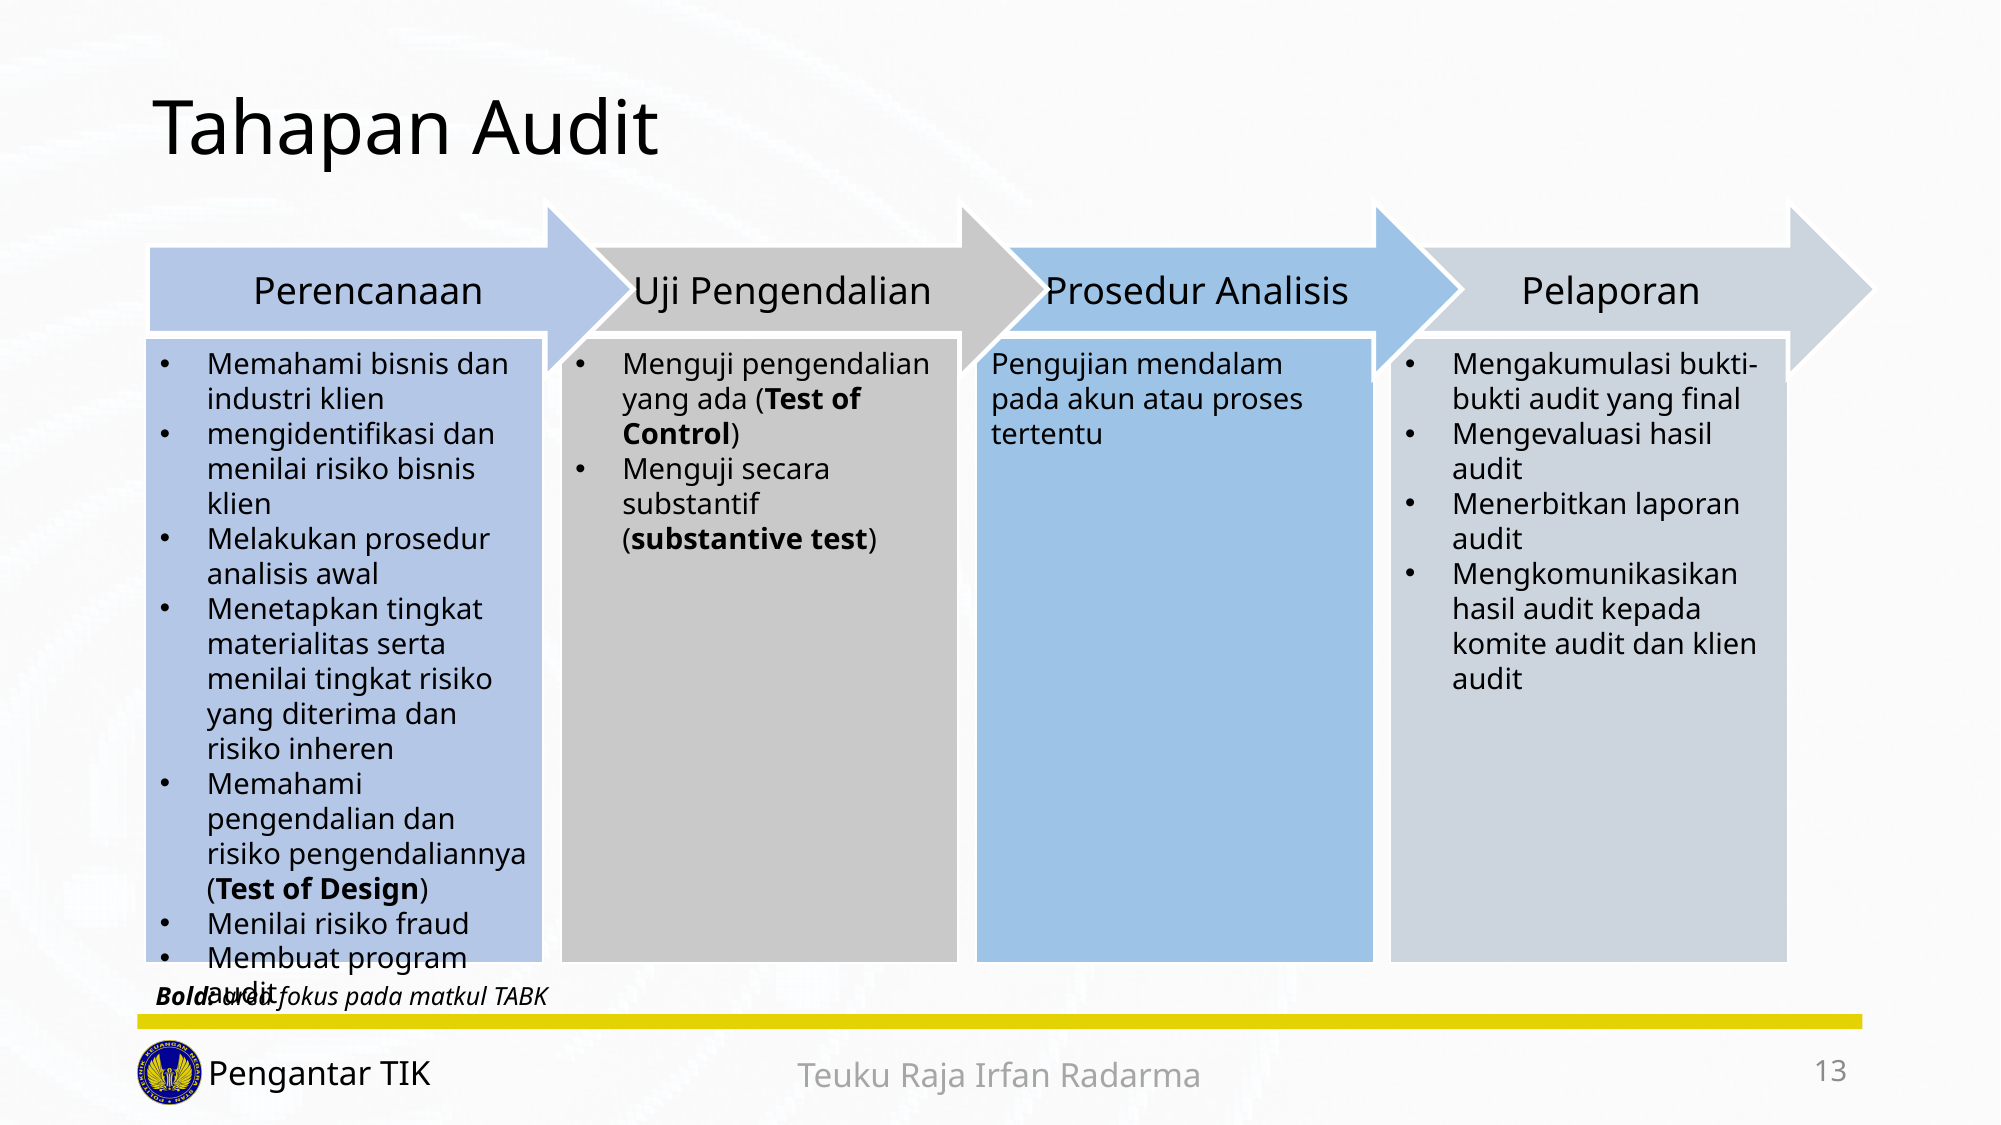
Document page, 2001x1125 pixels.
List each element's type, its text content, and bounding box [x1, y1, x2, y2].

text_box Bold: area fokus pada matkul TABK [140, 972, 563, 1018]
text_box Pengujian mendalam pada akun atau proses tertentu [975, 337, 1375, 964]
text_box Prosedur Analisis [1005, 198, 1464, 380]
text_box Mengakumulasi bukti-bukti audit yang final Mengevaluasi hasil audit Menerbitkan laporan audit Mengkomunikasikan hasil audit kepada komite audit dan klien audit [1389, 337, 1789, 964]
text_box Menguji pengendalian yang ada (Test of Control) Menguji secara substantif (substantive test) [560, 337, 959, 964]
text_box Pelaporan [1419, 198, 1878, 380]
text_box Perencanaan [146, 198, 635, 380]
title Tahapan Audit [137, 59, 1863, 202]
text_box Memahami bisnis dan industri klien mengidentifikasi dan menilai risiko bisnis klien Melakukan prosedur analisis awal Menetapkan tingkat materialitas serta menilai tingkat risiko yang diterima dan risiko inheren Memahami pengendalian dan risiko pengendaliannya (Test of Design) Menilai risiko fraud Membuat program audit [144, 337, 544, 964]
text_box Uji Pengendalian [591, 198, 1050, 380]
picture [137, 1040, 202, 1105]
slide_number 13 [1412, 1042, 1863, 1103]
